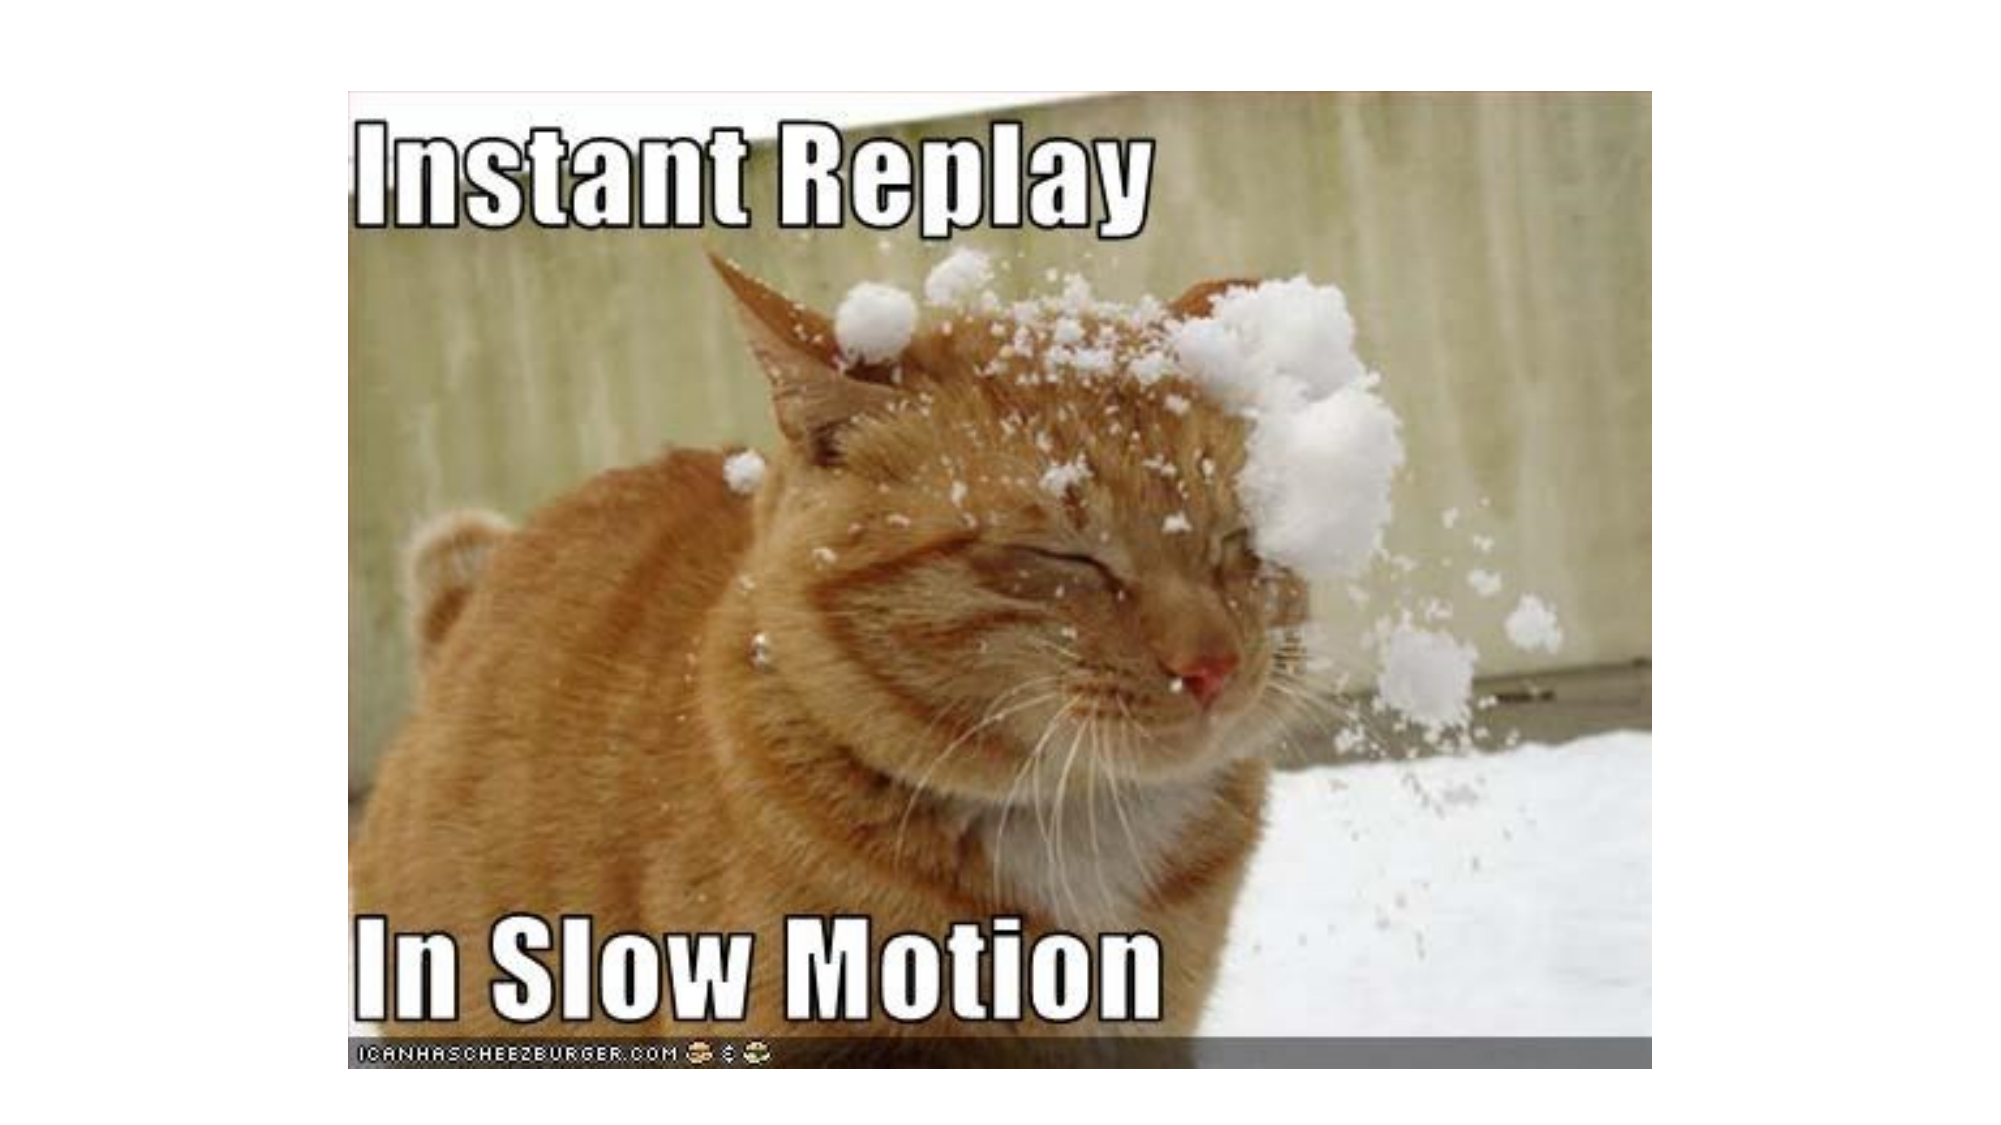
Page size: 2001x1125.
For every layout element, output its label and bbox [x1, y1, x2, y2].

picture [348, 91, 1652, 1069]
